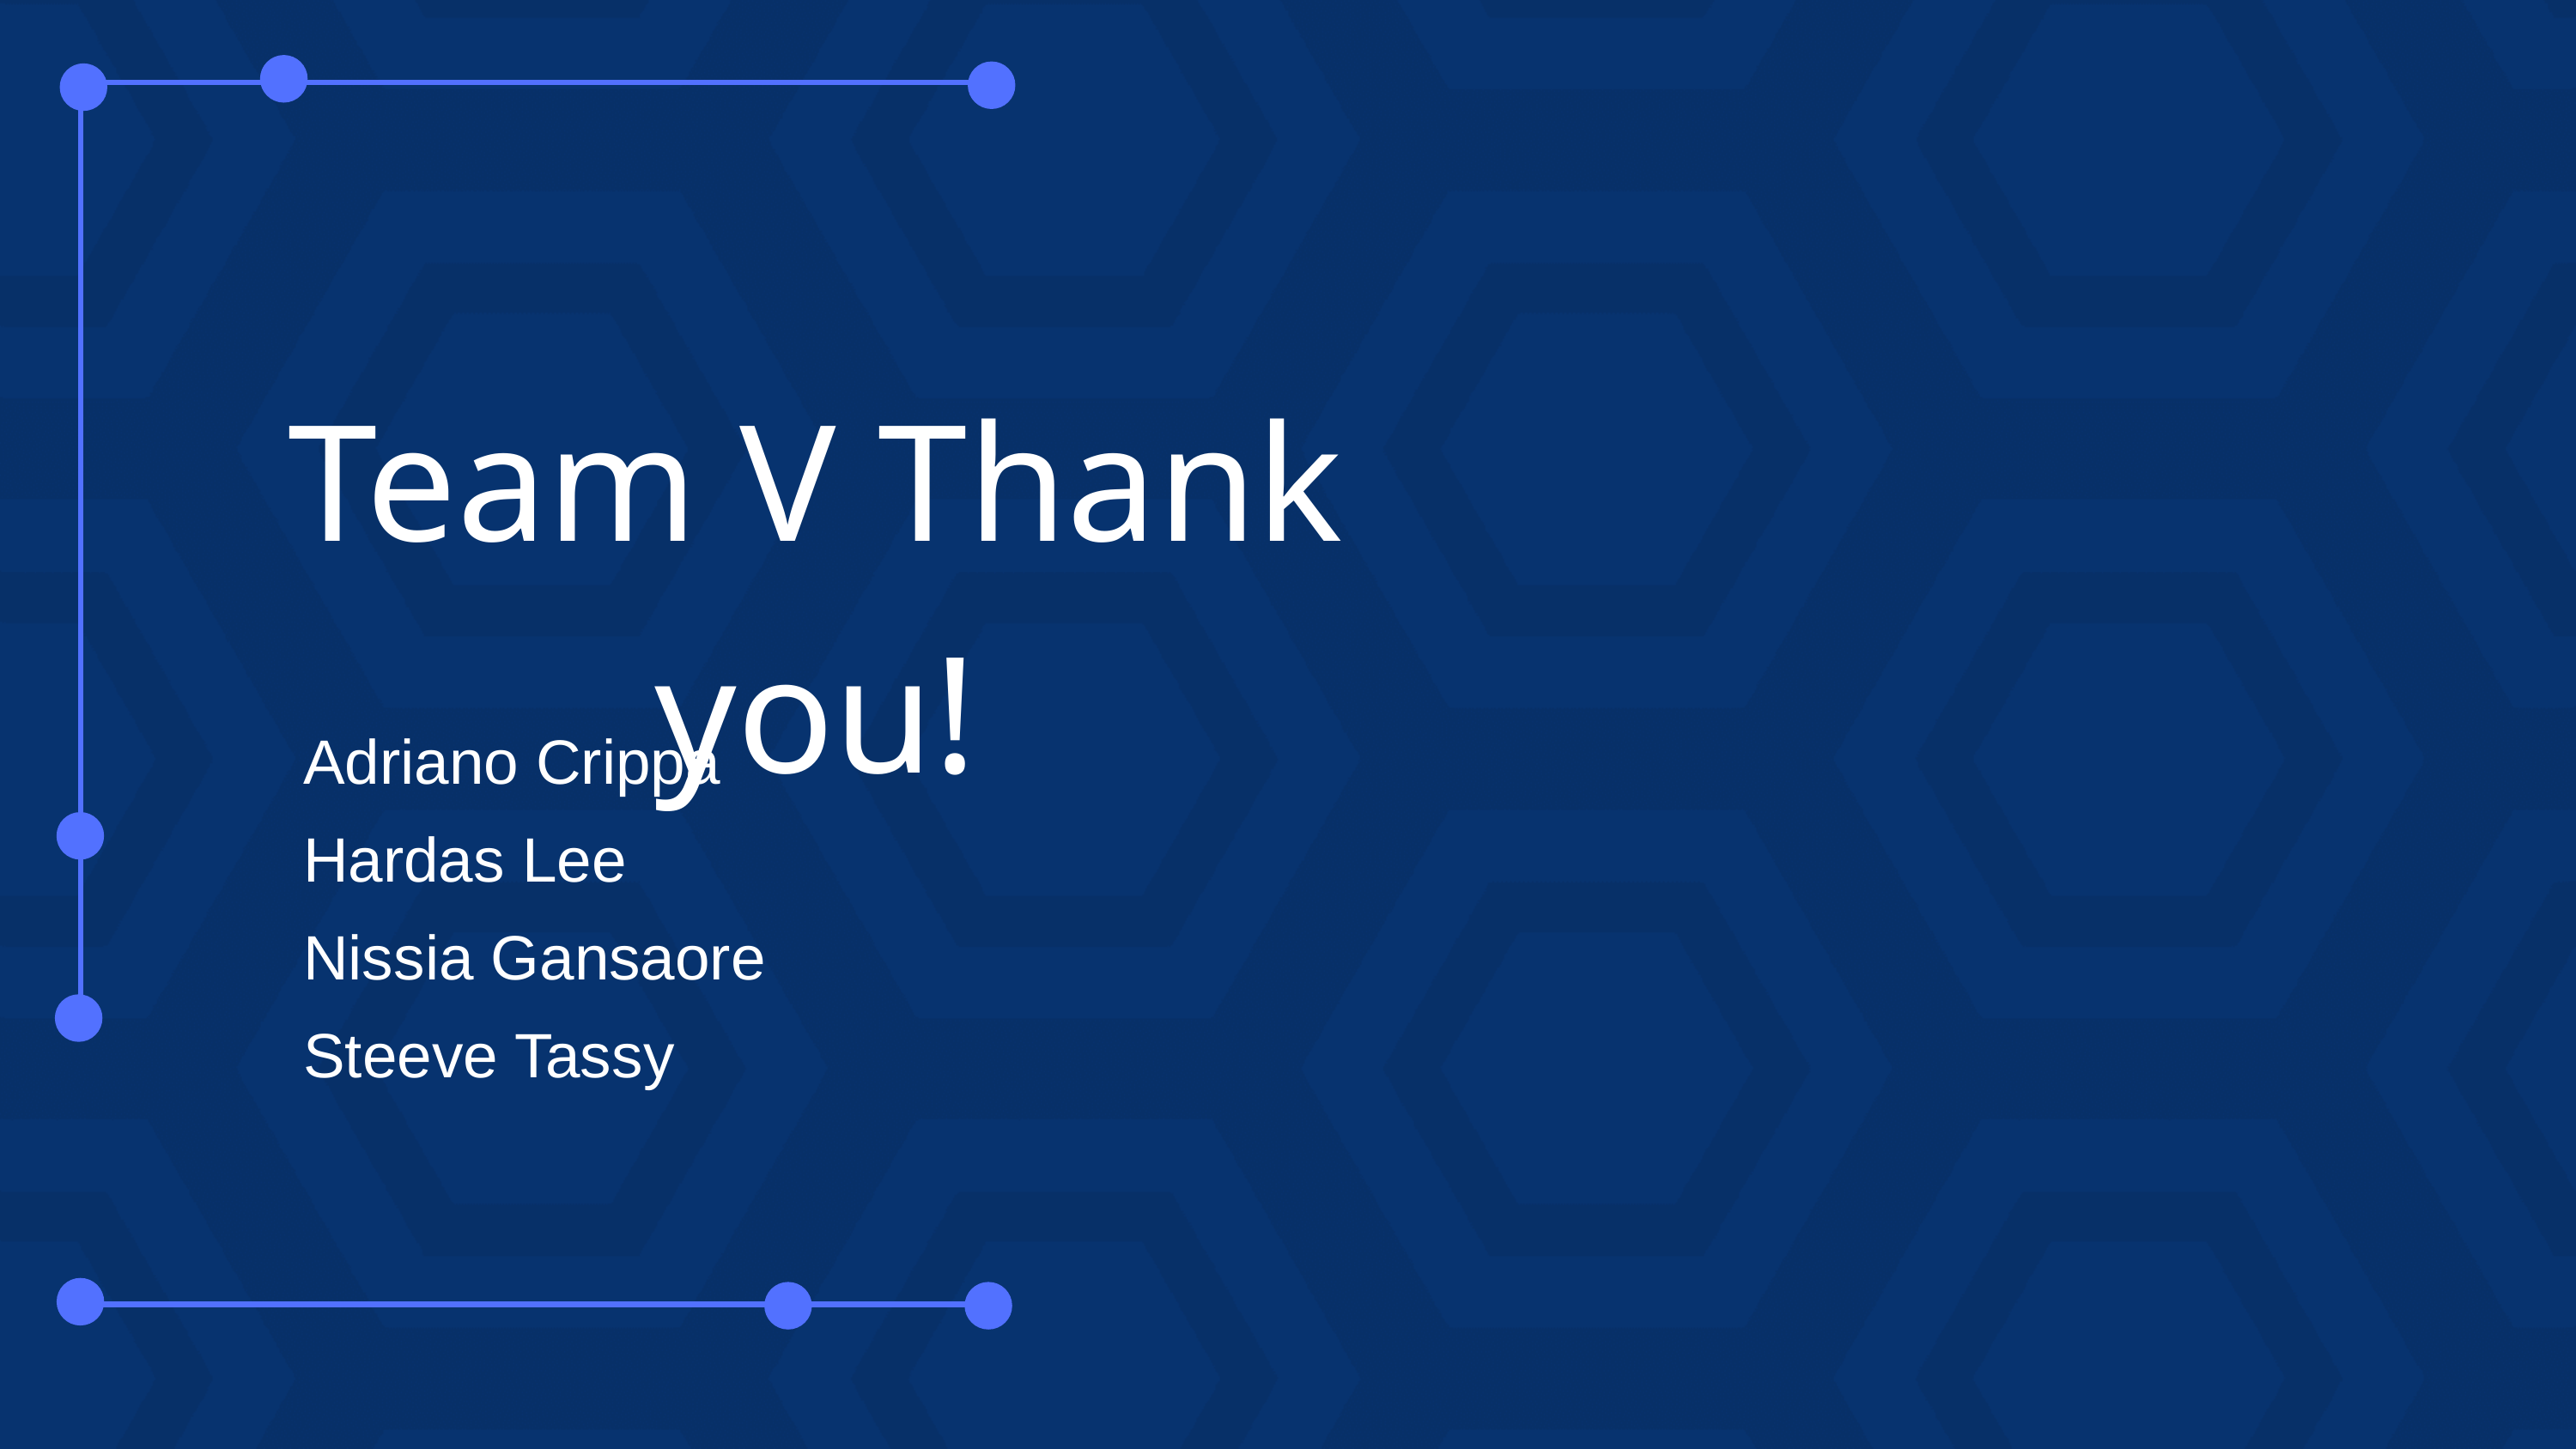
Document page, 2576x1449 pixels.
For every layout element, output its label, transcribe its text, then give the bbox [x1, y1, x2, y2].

text_box Team V Thank you! [161, 341, 1471, 805]
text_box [56, 811, 105, 860]
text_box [964, 1282, 1012, 1330]
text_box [54, 994, 103, 1042]
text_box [259, 54, 308, 103]
text_box [0, 0, 2576, 1449]
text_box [967, 61, 1016, 110]
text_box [56, 1277, 105, 1326]
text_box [59, 63, 108, 112]
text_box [763, 1282, 812, 1330]
text_box Adriano Crippa Hardas Lee Nissia Gansaore Steeve Tassy [303, 699, 1273, 1090]
